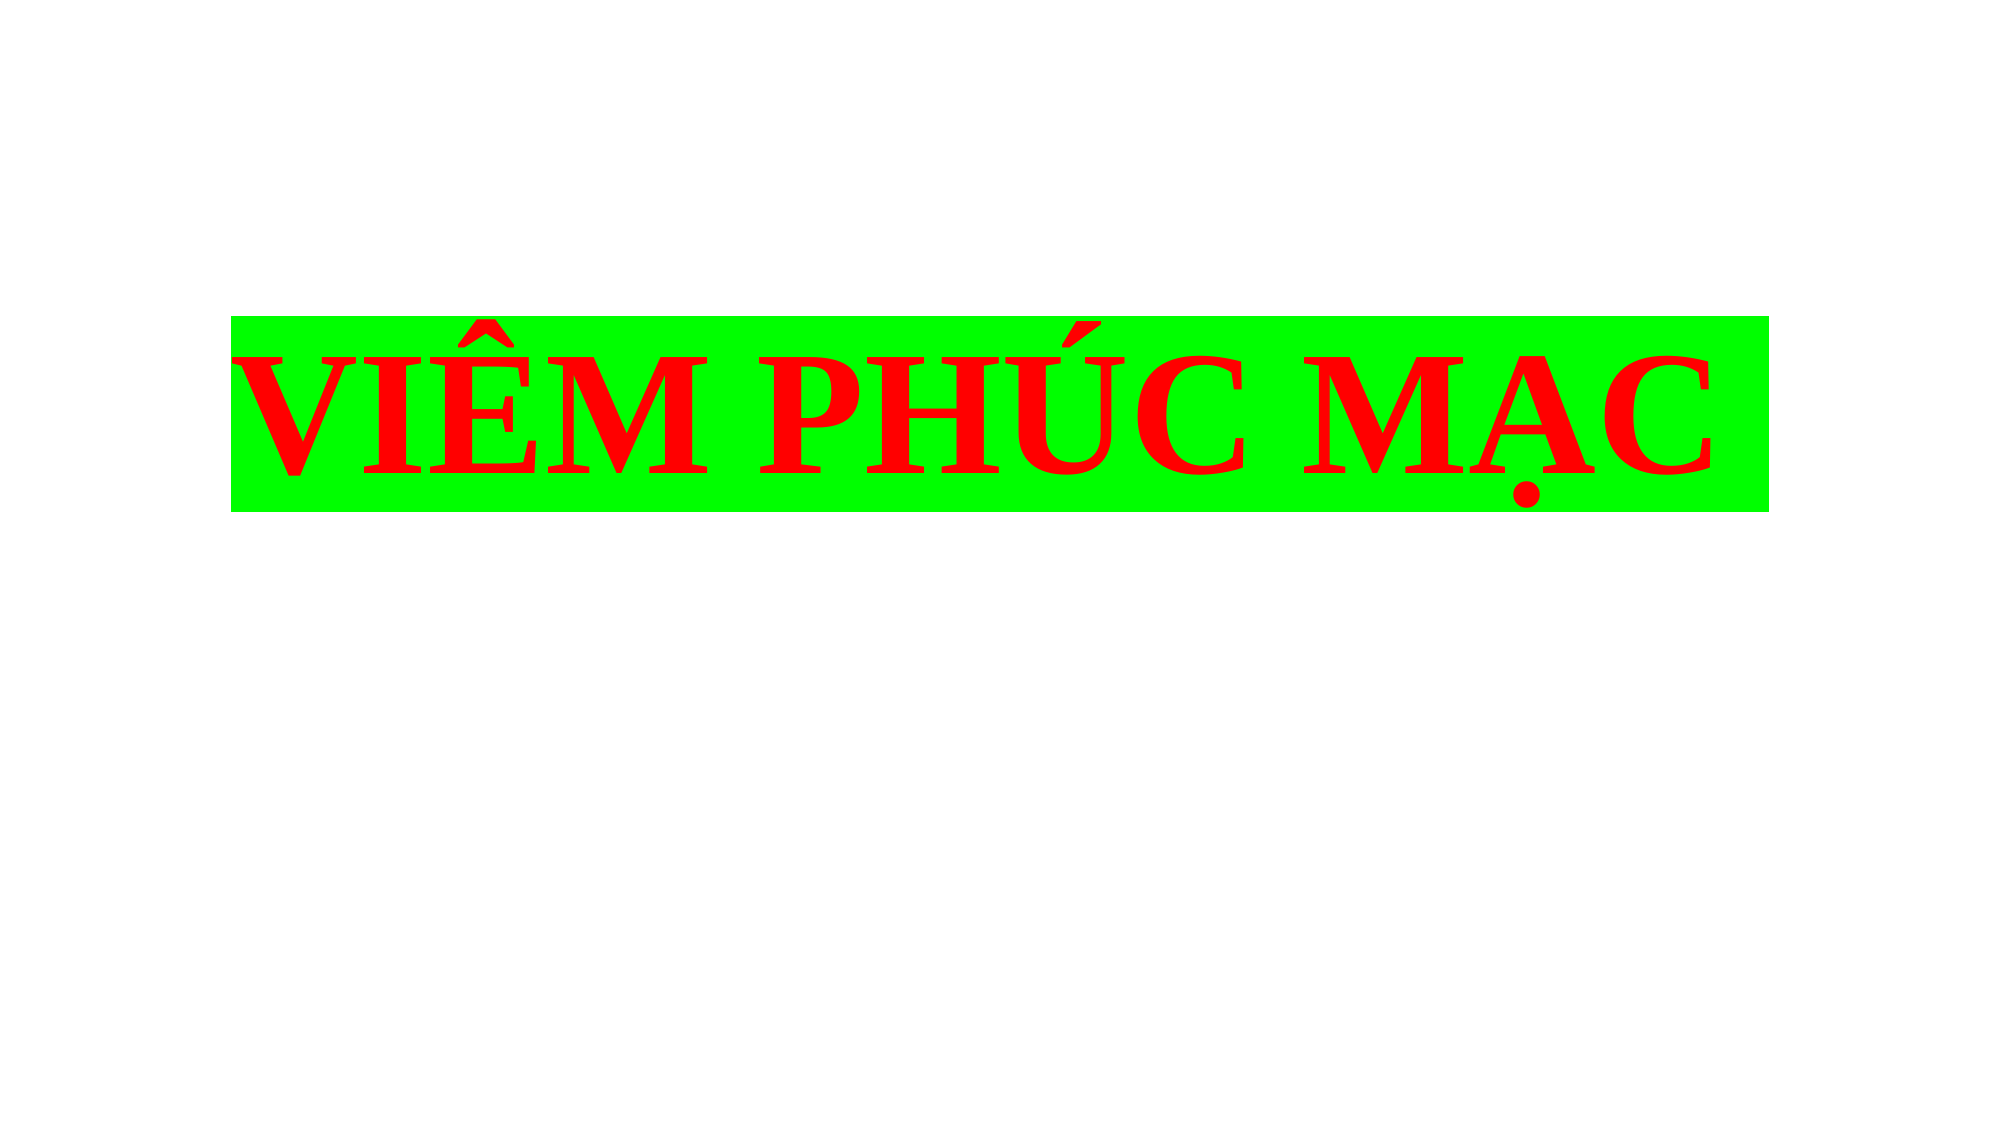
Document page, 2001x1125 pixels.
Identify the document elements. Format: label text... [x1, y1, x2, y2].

title VIÊM PHÚC MẠC [137, 59, 1863, 774]
